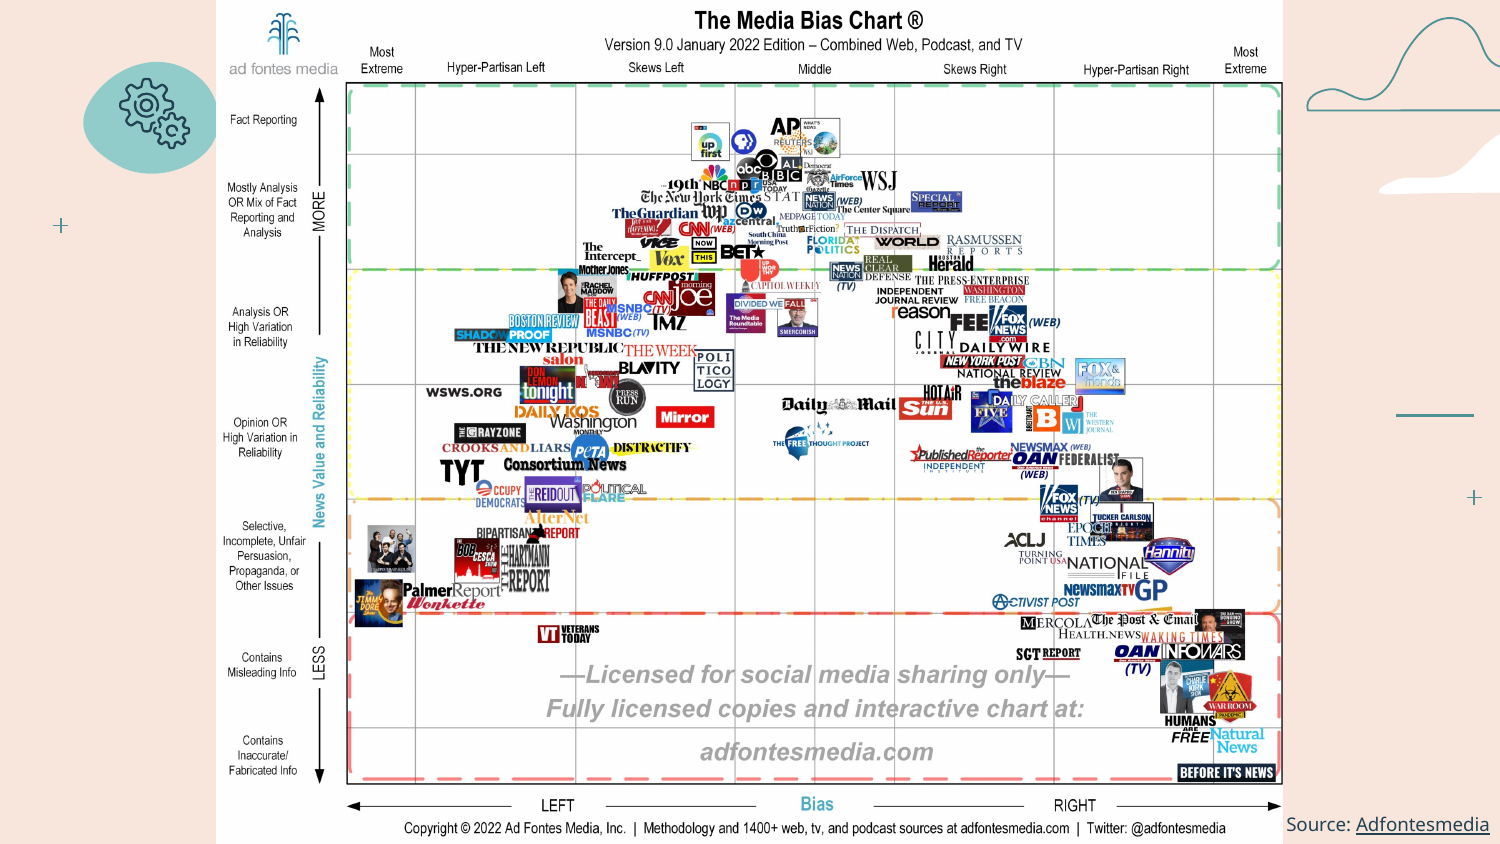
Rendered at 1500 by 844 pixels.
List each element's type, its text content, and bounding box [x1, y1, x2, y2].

list Source: Adfontesmedia [1288, 798, 1500, 844]
picture [216, 0, 1284, 844]
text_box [82, 61, 211, 175]
